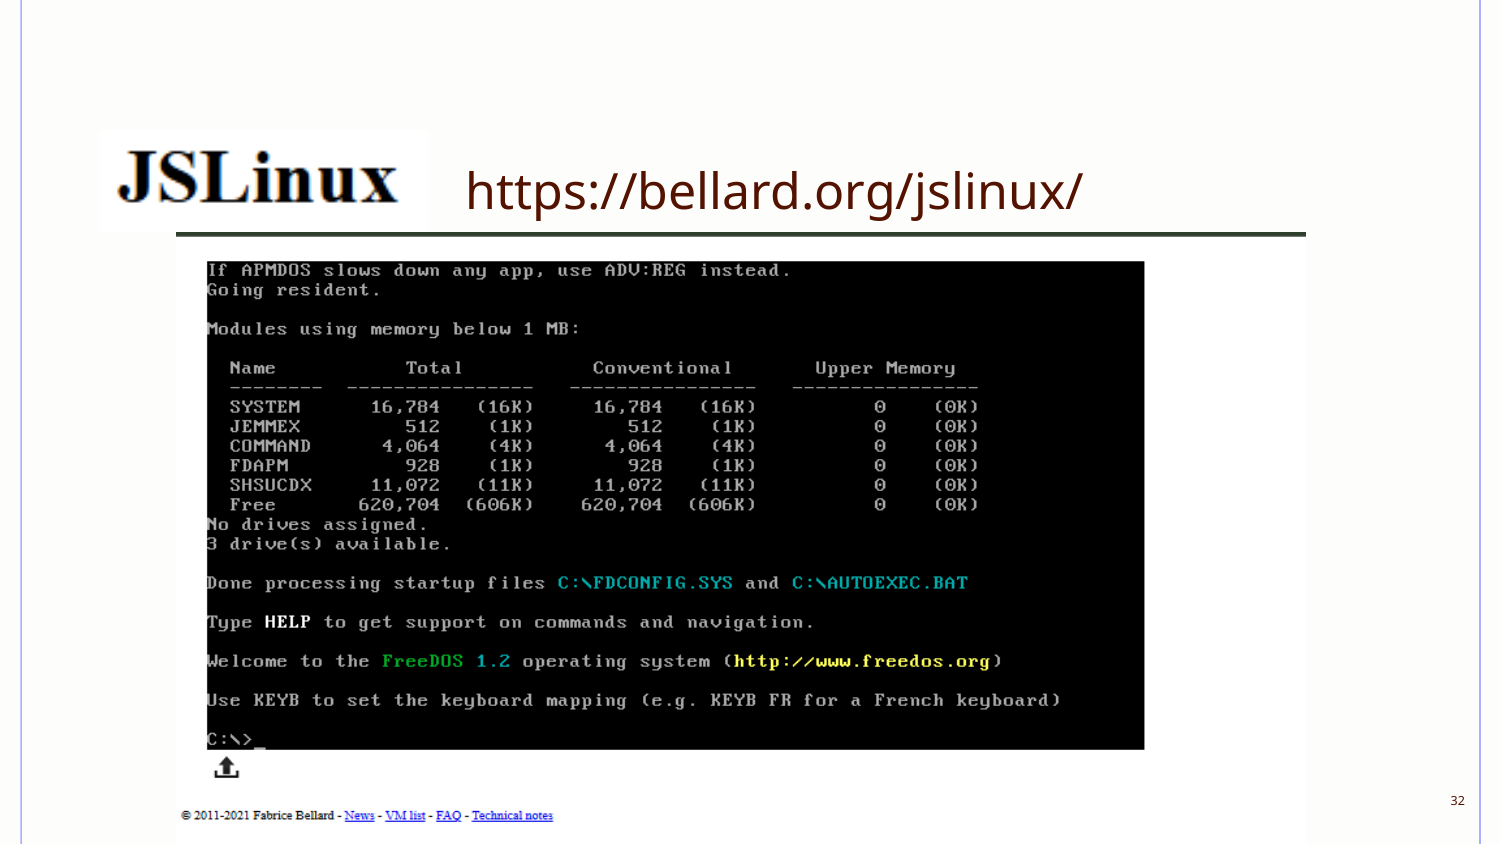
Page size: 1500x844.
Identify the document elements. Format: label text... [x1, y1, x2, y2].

slide_number ‹#› [1390, 778, 1481, 843]
picture [99, 130, 1306, 844]
title https://bellard.org/jslinux/ [450, 118, 1500, 221]
